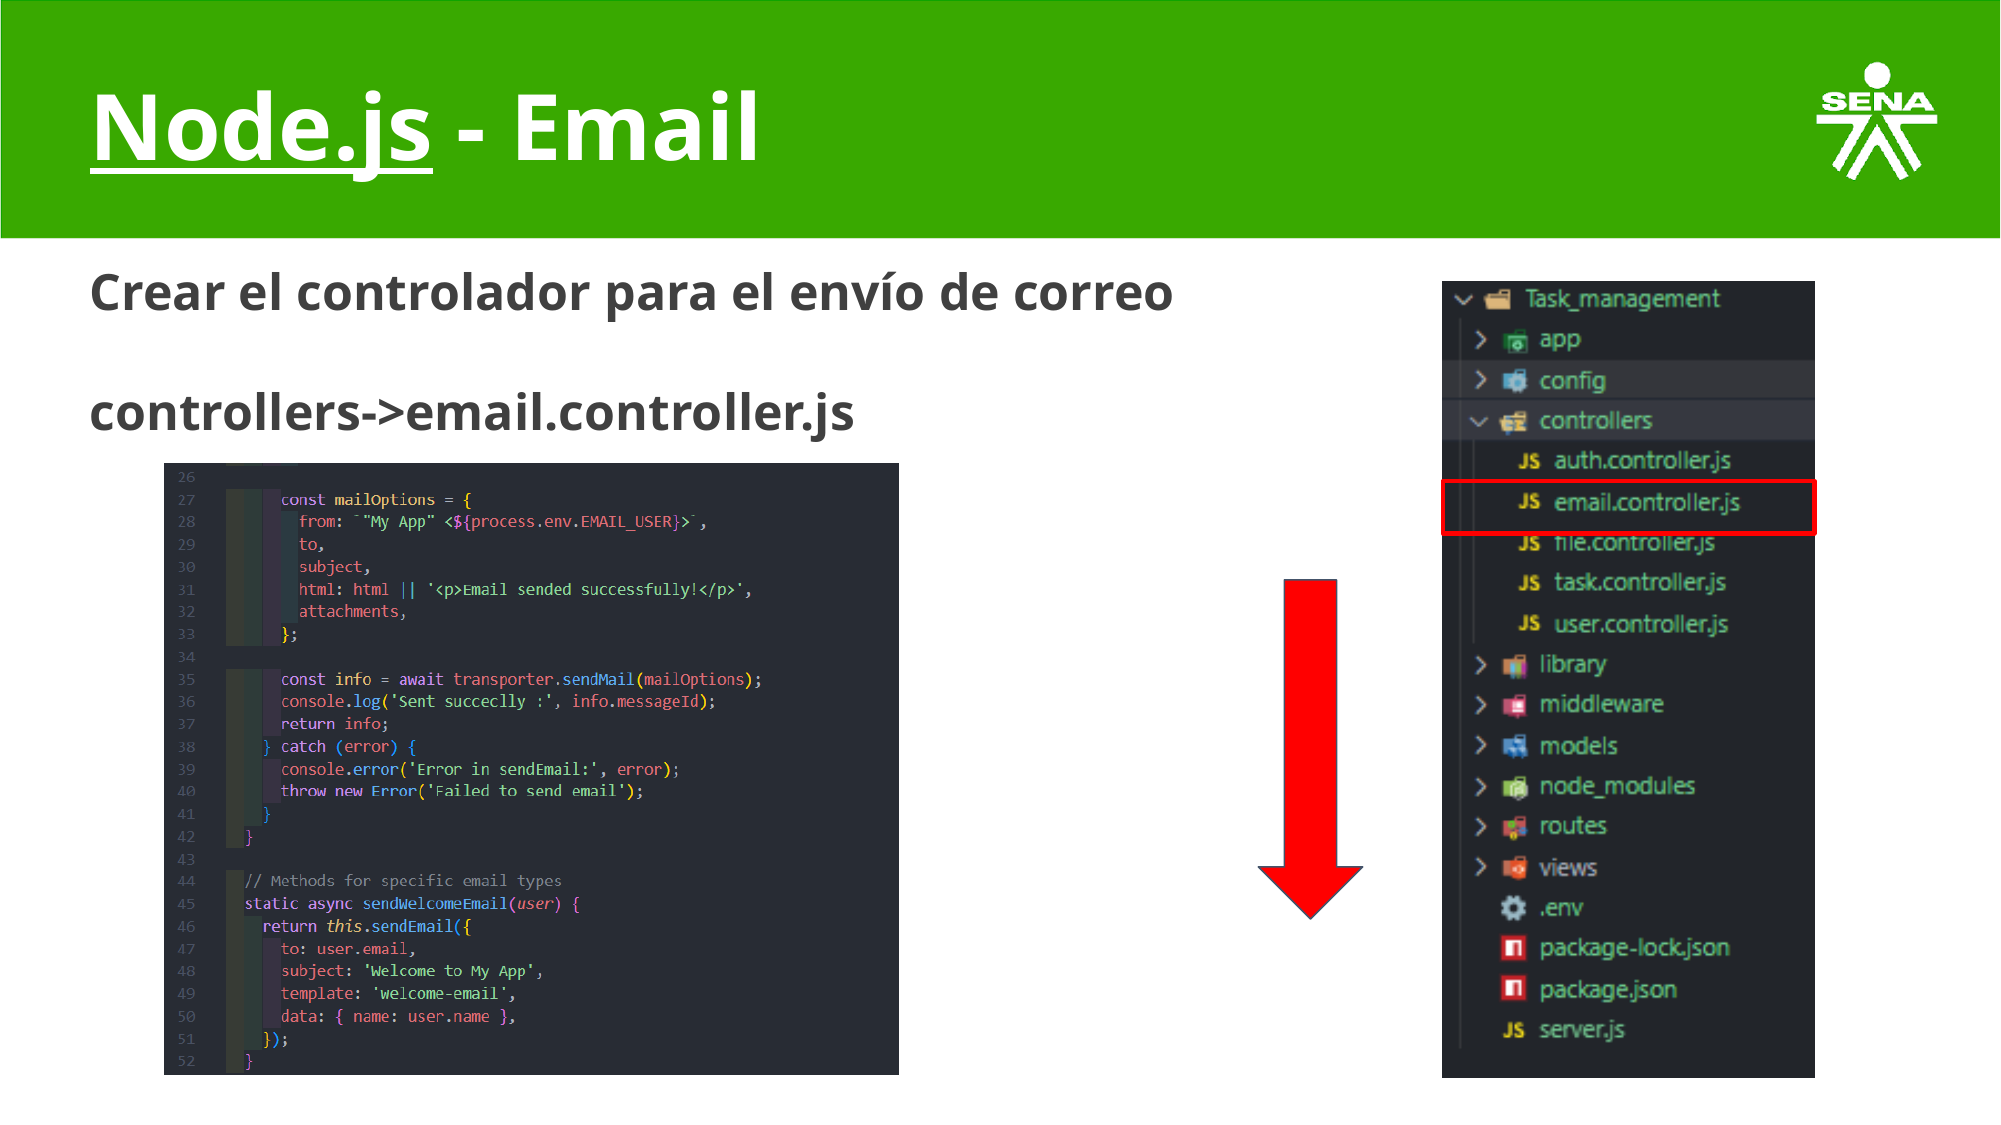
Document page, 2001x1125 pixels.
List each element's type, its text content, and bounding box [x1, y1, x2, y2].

title Node.js - Email [74, 18, 1800, 236]
text_box [1258, 579, 1363, 920]
text_box Crear el controlador para el envío de correo controllers->email.controller.js [74, 252, 1753, 464]
picture [0, 0, 2001, 1125]
